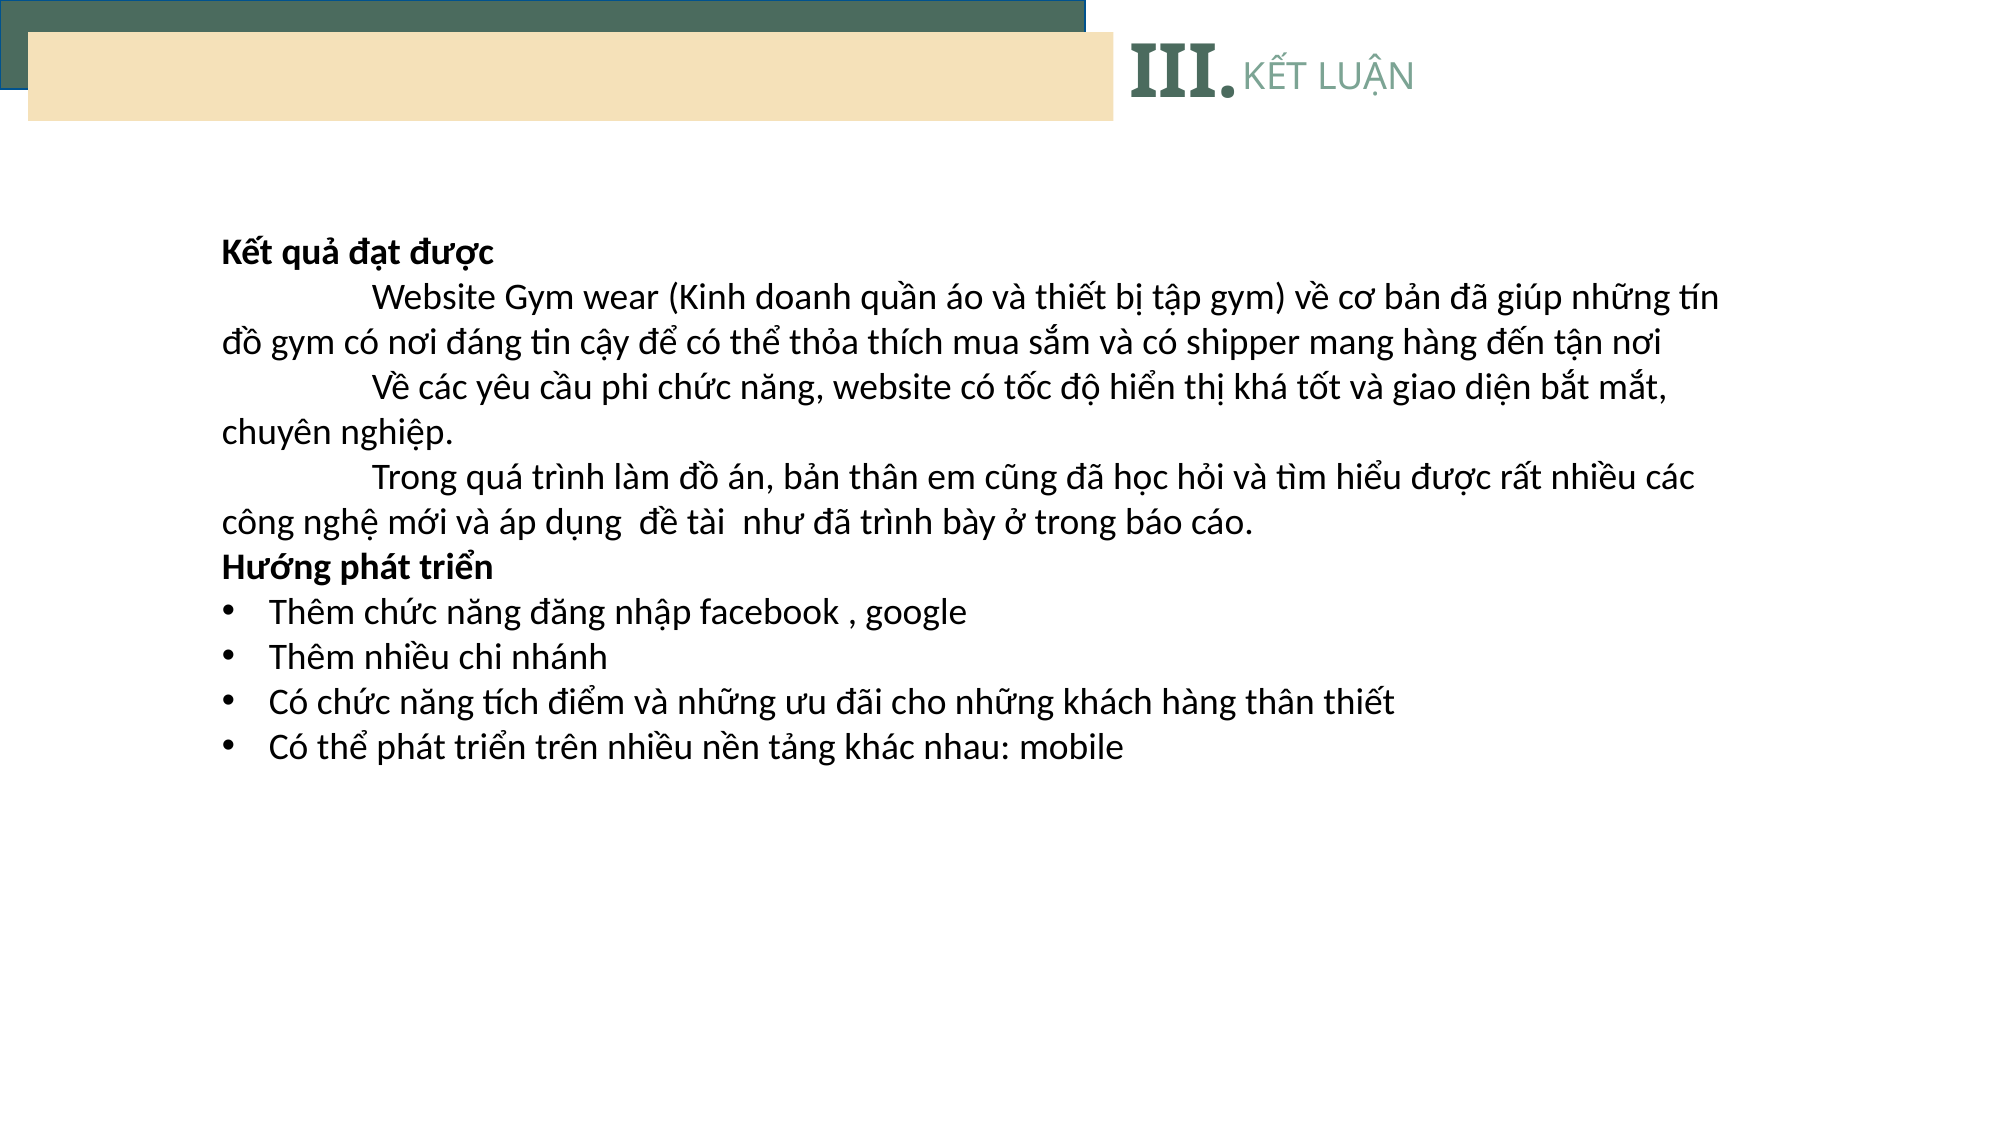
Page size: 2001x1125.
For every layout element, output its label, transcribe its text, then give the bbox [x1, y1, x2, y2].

text_box KẾT LUẬN [1228, 44, 1956, 105]
text_box III. [1114, 15, 1274, 120]
text_box [0, 0, 1086, 90]
text_box [27, 31, 1114, 122]
text_box Kết quả đạt được Website Gym wear (Kinh doanh quần áo và thiết bị tập gym) về cơ bản đã giúp những tín đồ gym có nơi đáng tin cậy để có thể thỏa thích mua sắm và có shipper mang hàng đến tận nơi Về các yêu cầu phi chức năng, website có tốc độ hiển thị khá tốt và giao diện bắt mắt, chuyên nghiệp. Trong quá trình làm đồ án, bản thân em cũng đã học hỏi và tìm hiểu được rất nhiều các công nghệ mới và áp dụng đề tài như đã trình bày ở trong báo cáo. Hướng phát triển Thêm chức năng đăng nhập facebook , google Thêm nhiều chi nhánh Có chức năng tích điểm và những ưu đãi cho những khách hàng thân thiết Có thể phát triển trên nhiều nền tảng khác nhau: mobile [207, 219, 1781, 820]
